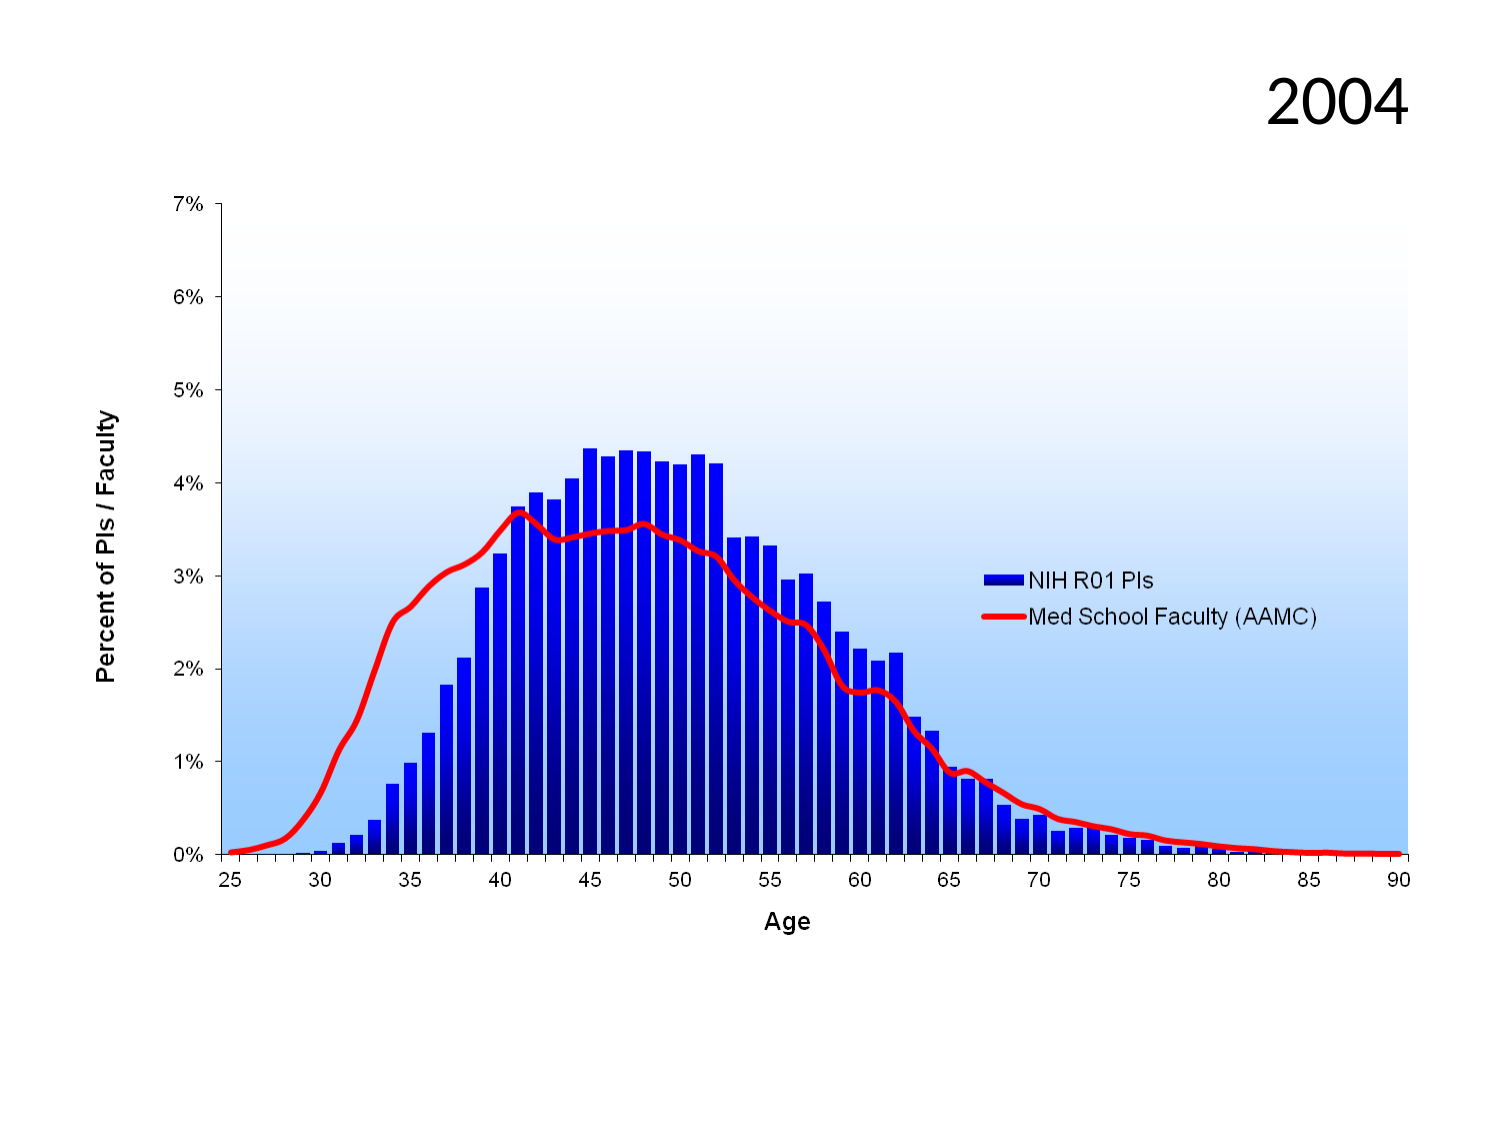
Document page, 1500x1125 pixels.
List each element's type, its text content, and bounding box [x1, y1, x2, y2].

picture [74, 172, 1426, 954]
title 2004 [75, 45, 1425, 171]
